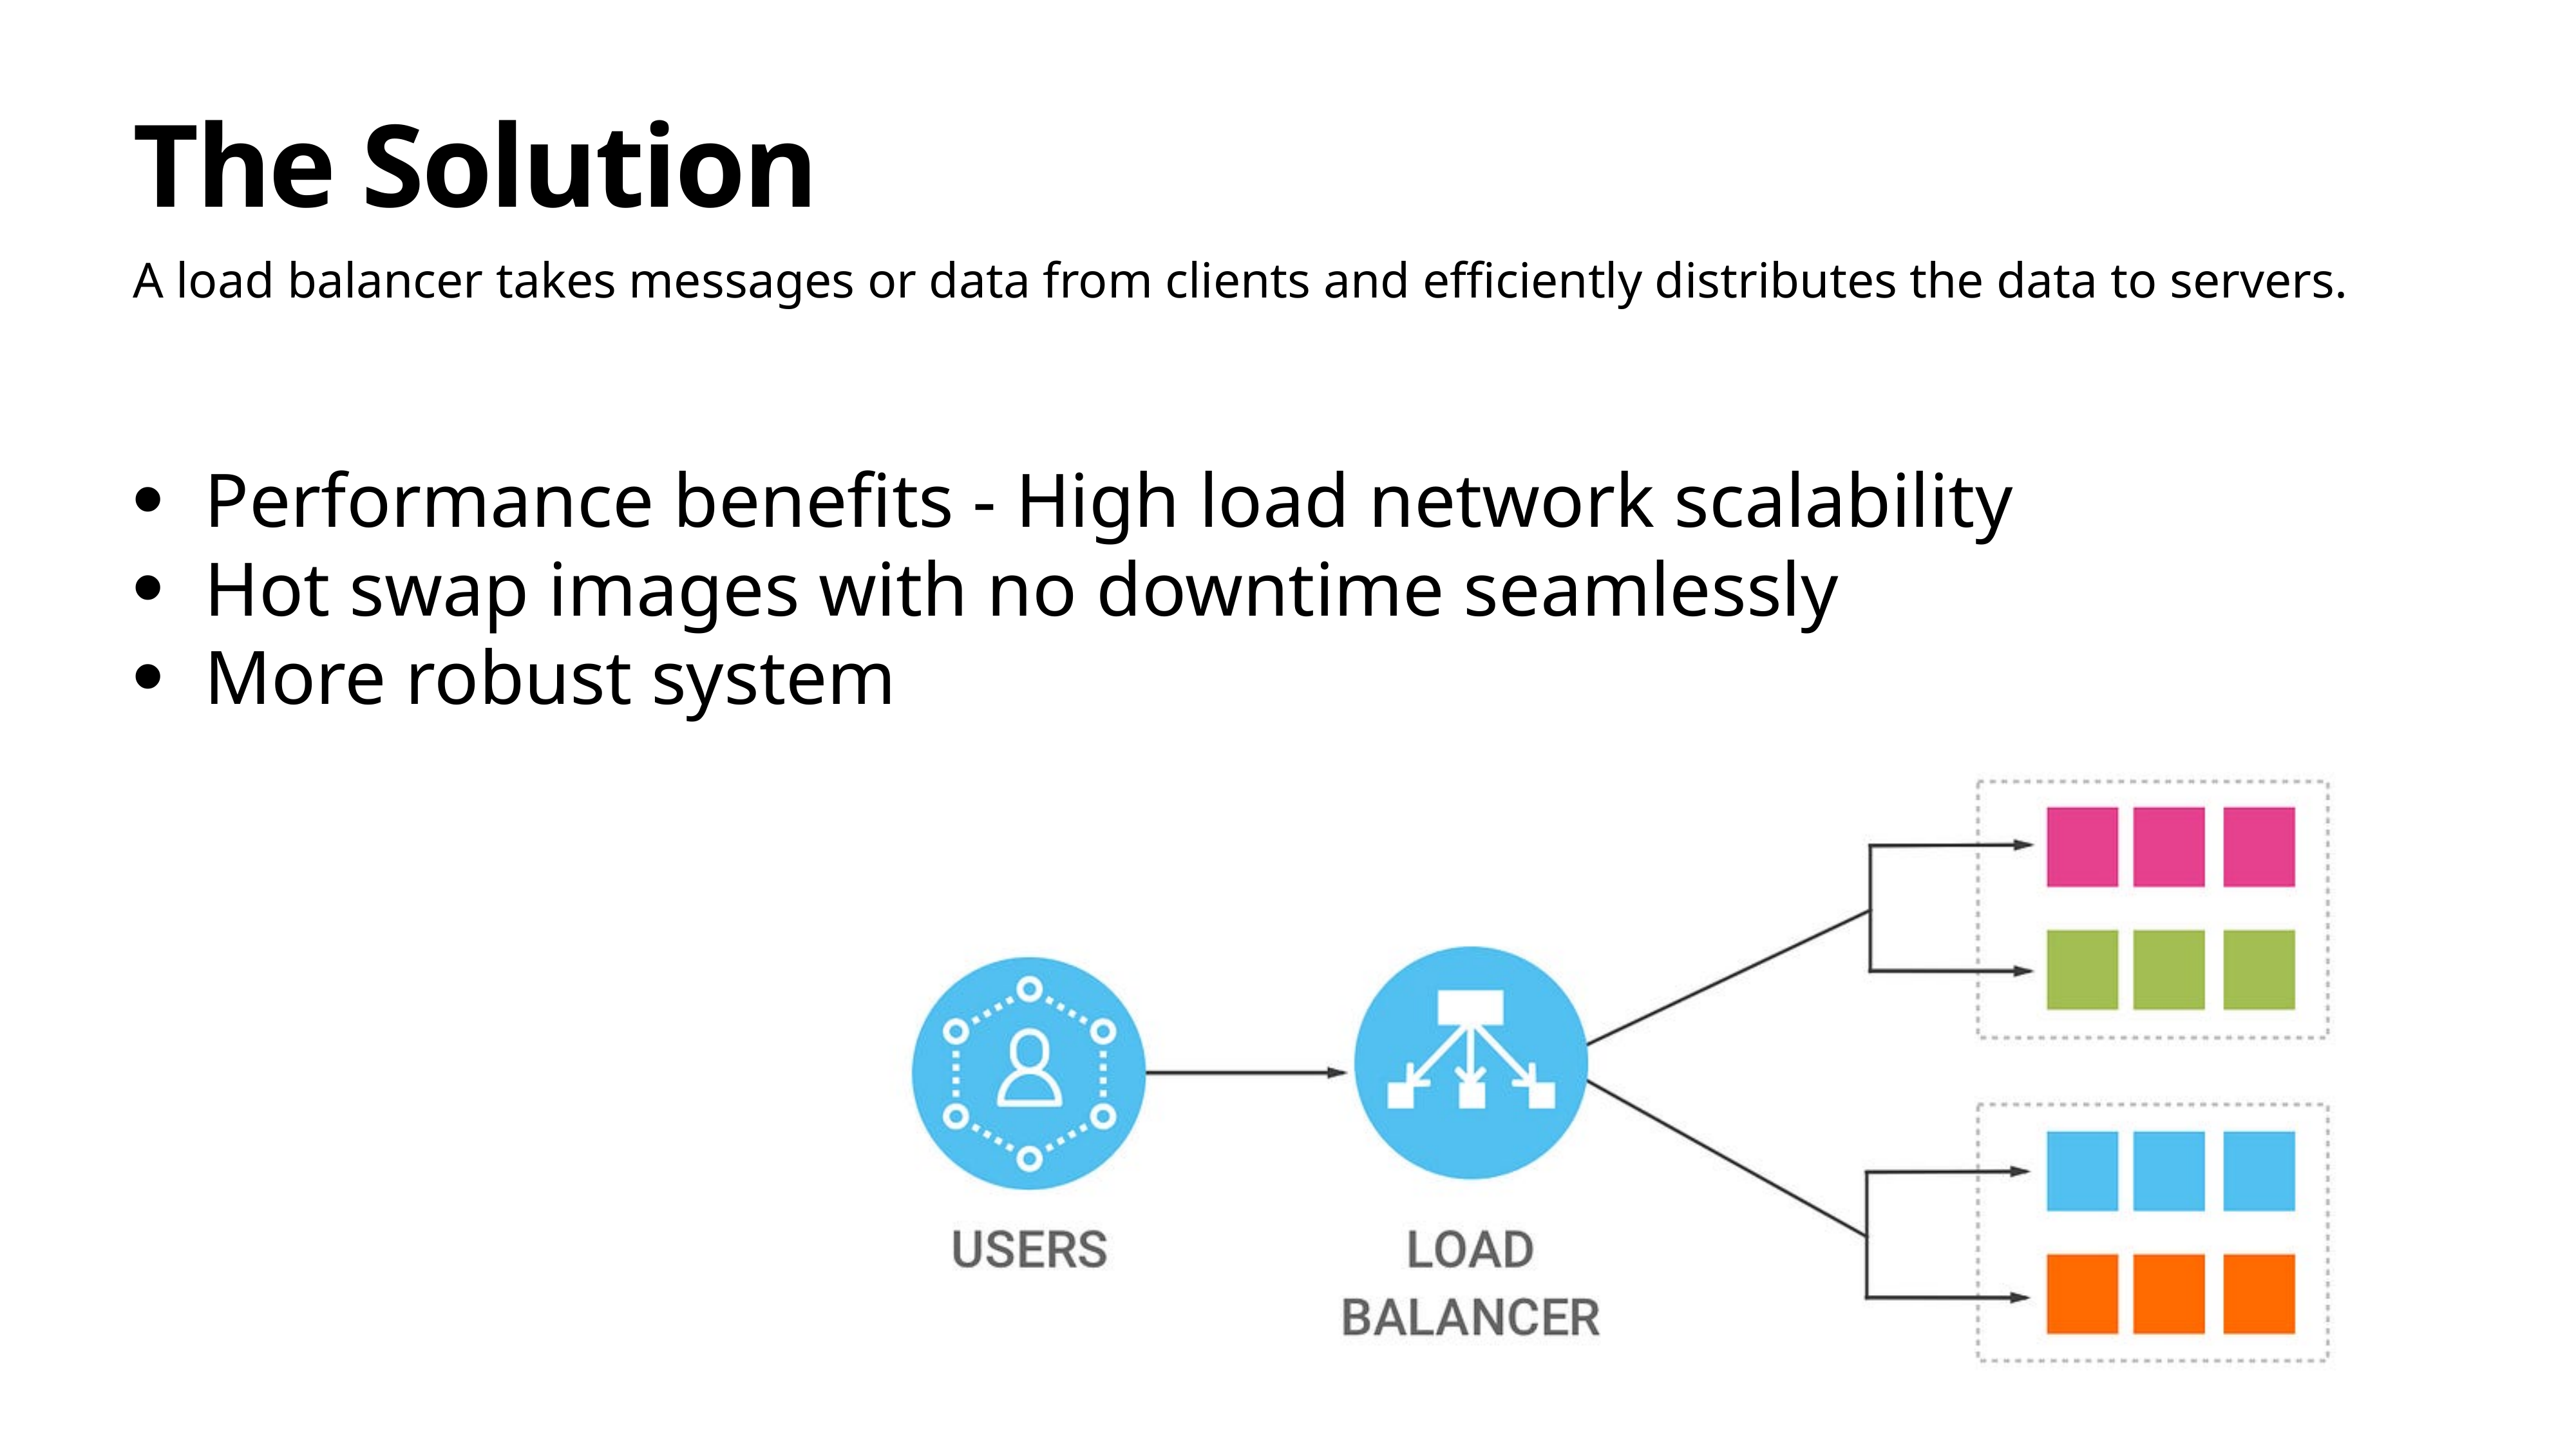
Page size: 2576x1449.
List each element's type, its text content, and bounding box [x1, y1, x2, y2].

list Performance benefits - High load network scalability Hot swap images with no downtime seamlessly More robust system [127, 448, 2449, 1321]
text_box A load balancer takes messages or data from clients and efficiently distributes the data to servers. [127, 251, 2449, 350]
picture [791, 722, 2427, 1421]
title The Solution [127, 113, 2449, 251]
